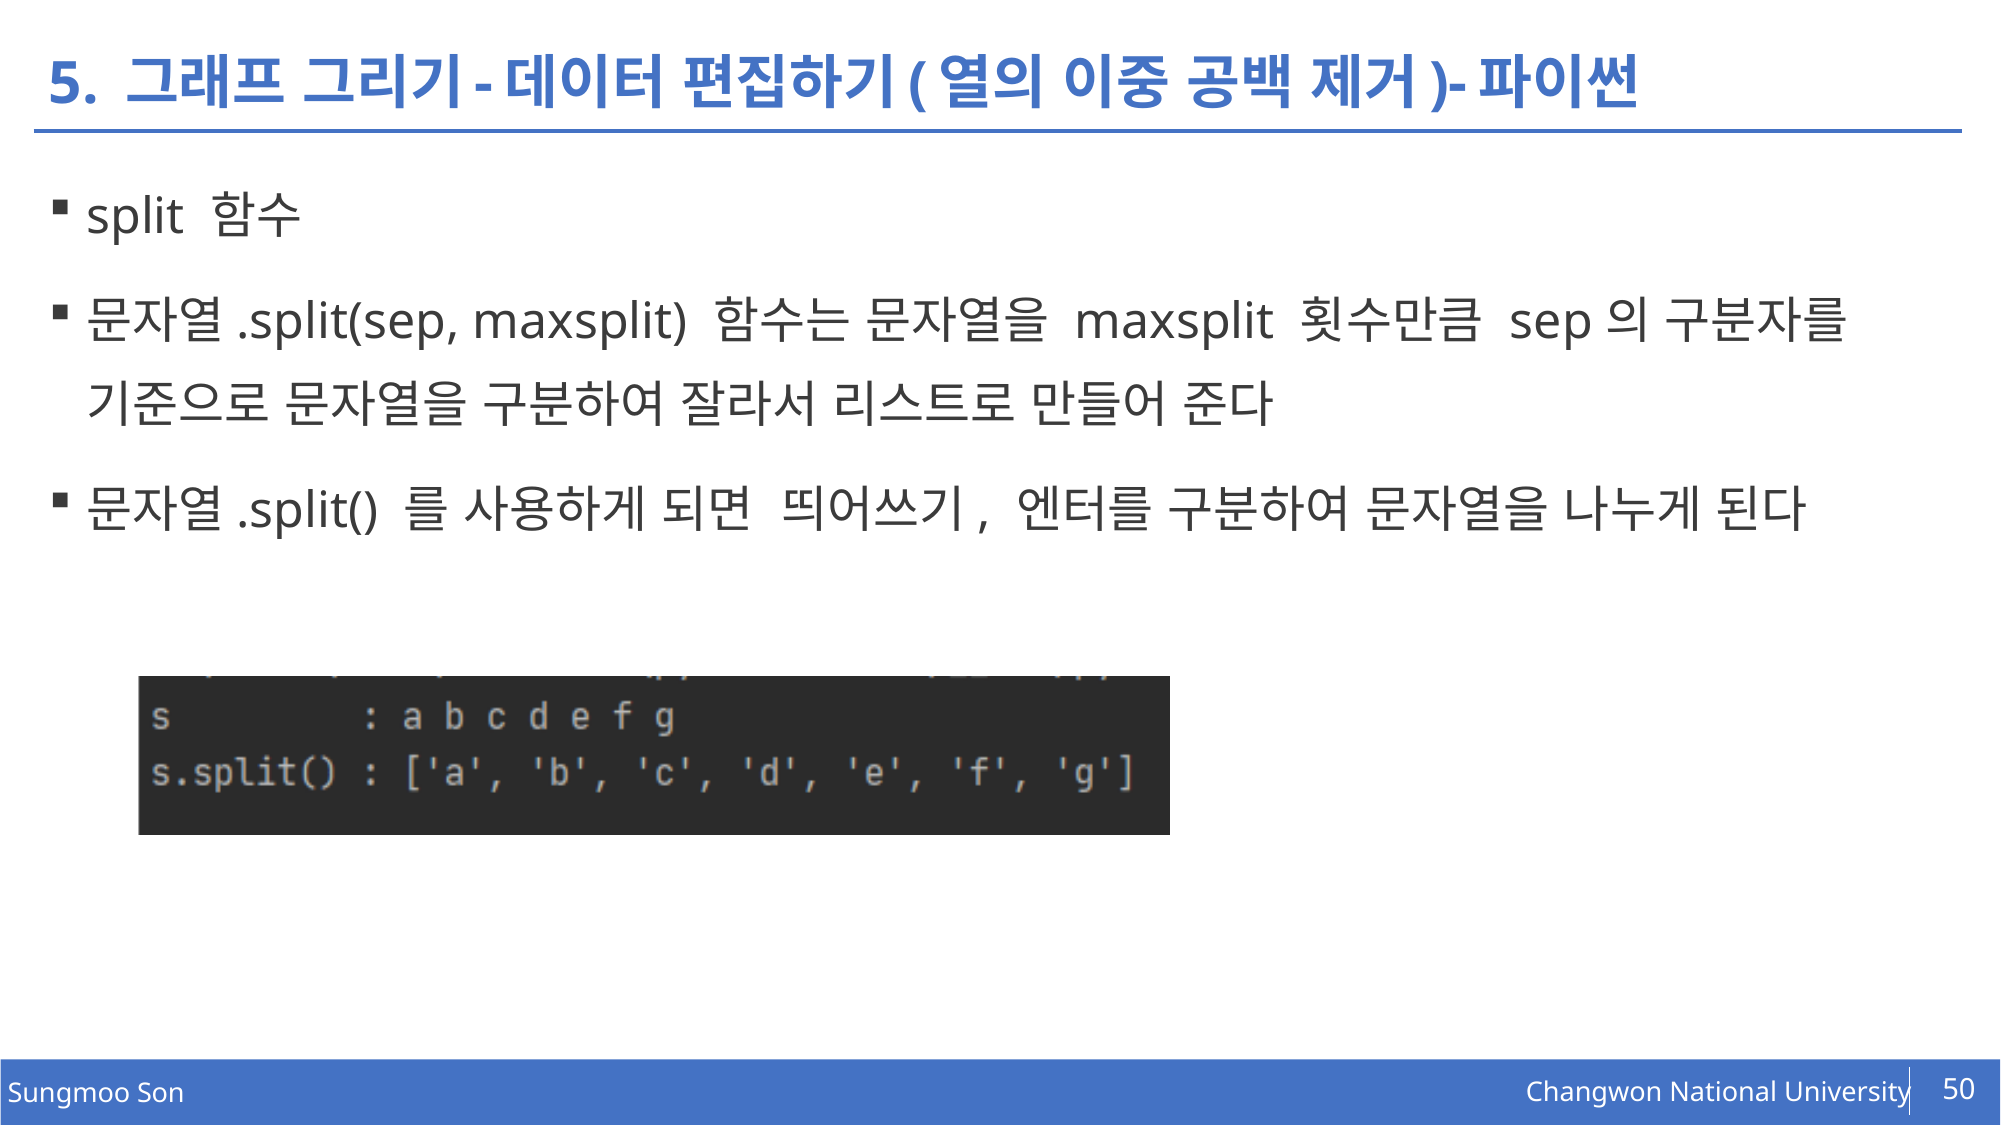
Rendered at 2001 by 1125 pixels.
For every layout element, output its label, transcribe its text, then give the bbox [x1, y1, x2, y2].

title 5. 그래프 그리기-데이터 편집하기(열의 이중 공백 제거)-파이썬 [33, 27, 1996, 143]
picture [137, 676, 1170, 835]
list split 함수 문자열.split(sep, maxsplit) 함수는 문자열을 maxsplit 횟수만큼 sep의 구분자를 기준으로 문자열을 구분하여 잘라서 리스트로 만들어 준다 문자열.split() 를 사용하게 되면 띄어쓰기, 엔터를 구분하여 문자열을 나누게 된다 [33, 152, 1963, 997]
slide_number 50 [1922, 1060, 1996, 1121]
